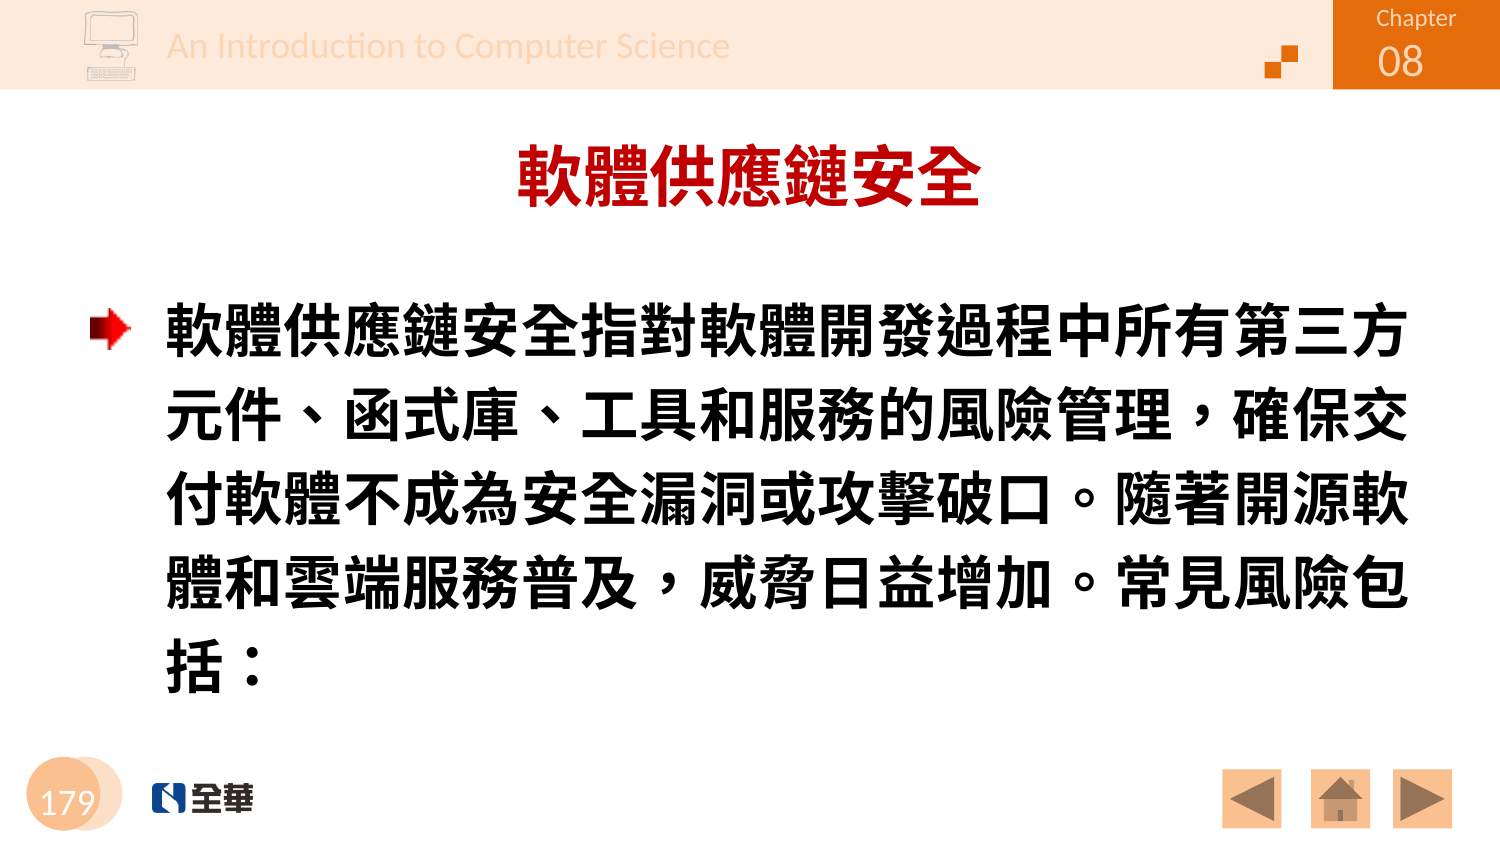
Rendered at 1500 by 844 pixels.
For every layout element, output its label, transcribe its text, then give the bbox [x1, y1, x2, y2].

picture [90, 308, 131, 350]
picture [152, 783, 253, 813]
title 軟體供應鏈安全 [75, 104, 1425, 245]
list 軟體供應鏈安全指對軟體開發過程中所有第三方元件、函式庫、工具和服務的風險管理，確保交付軟體不成為安全漏洞或攻擊破口。隨著開源軟體和雲端服務普及，威脅日益增加。常見風險包括： [75, 272, 1425, 754]
picture [84, 11, 138, 81]
